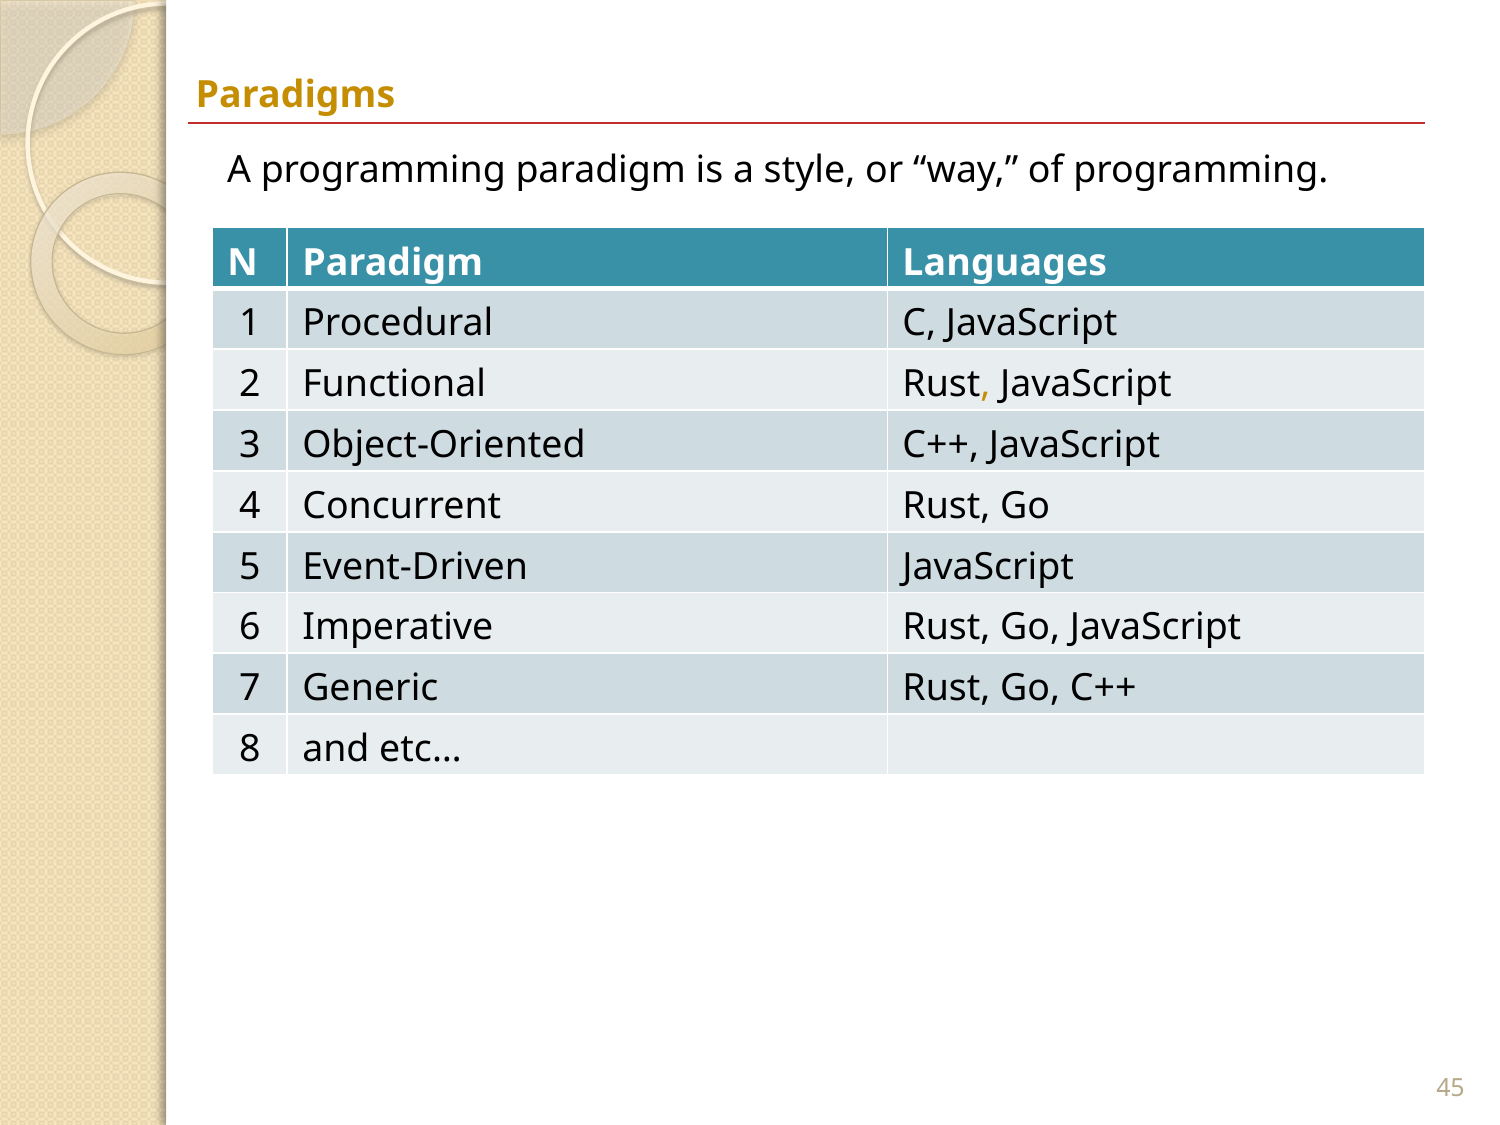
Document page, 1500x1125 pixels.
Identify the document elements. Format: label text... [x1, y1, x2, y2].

table_cell 7 [213, 654, 286, 713]
table_cell C, JavaScript [888, 291, 1424, 348]
table_cell Rust, Go, JavaScript [888, 593, 1424, 652]
slide_number 45 [1413, 1034, 1488, 1113]
table_cell C++, JavaScript [888, 411, 1424, 470]
text_box Paradigms [180, 62, 411, 123]
table_cell Rust, JavaScript [888, 350, 1424, 409]
table_cell Rust, Go [888, 472, 1424, 531]
table_cell Functional [288, 350, 887, 409]
table_cell Object-Oriented [288, 411, 887, 470]
table_cell [888, 715, 1424, 774]
table_cell Event-Driven [288, 533, 887, 592]
table_header Languages [888, 228, 1424, 286]
table_cell 5 [213, 533, 286, 592]
table_cell Rust, Go, C++ [888, 654, 1424, 713]
table_cell 3 [213, 411, 286, 470]
text_box A programming paradigm is a style, or “way,” of programming. [212, 137, 1425, 198]
table_cell JavaScript [888, 533, 1424, 592]
table_cell Concurrent [288, 472, 887, 531]
table_cell 4 [213, 472, 286, 531]
table_cell Procedural [288, 291, 887, 348]
table_cell and etc… [288, 715, 887, 774]
table_cell Generic [288, 654, 887, 713]
table_cell 6 [213, 593, 286, 652]
table_cell 1 [213, 291, 286, 348]
table_cell 8 [213, 715, 286, 774]
table_cell Imperative [288, 593, 887, 652]
table_header N [213, 228, 286, 286]
table_cell 2 [213, 350, 286, 409]
table_header Paradigm [288, 228, 887, 286]
